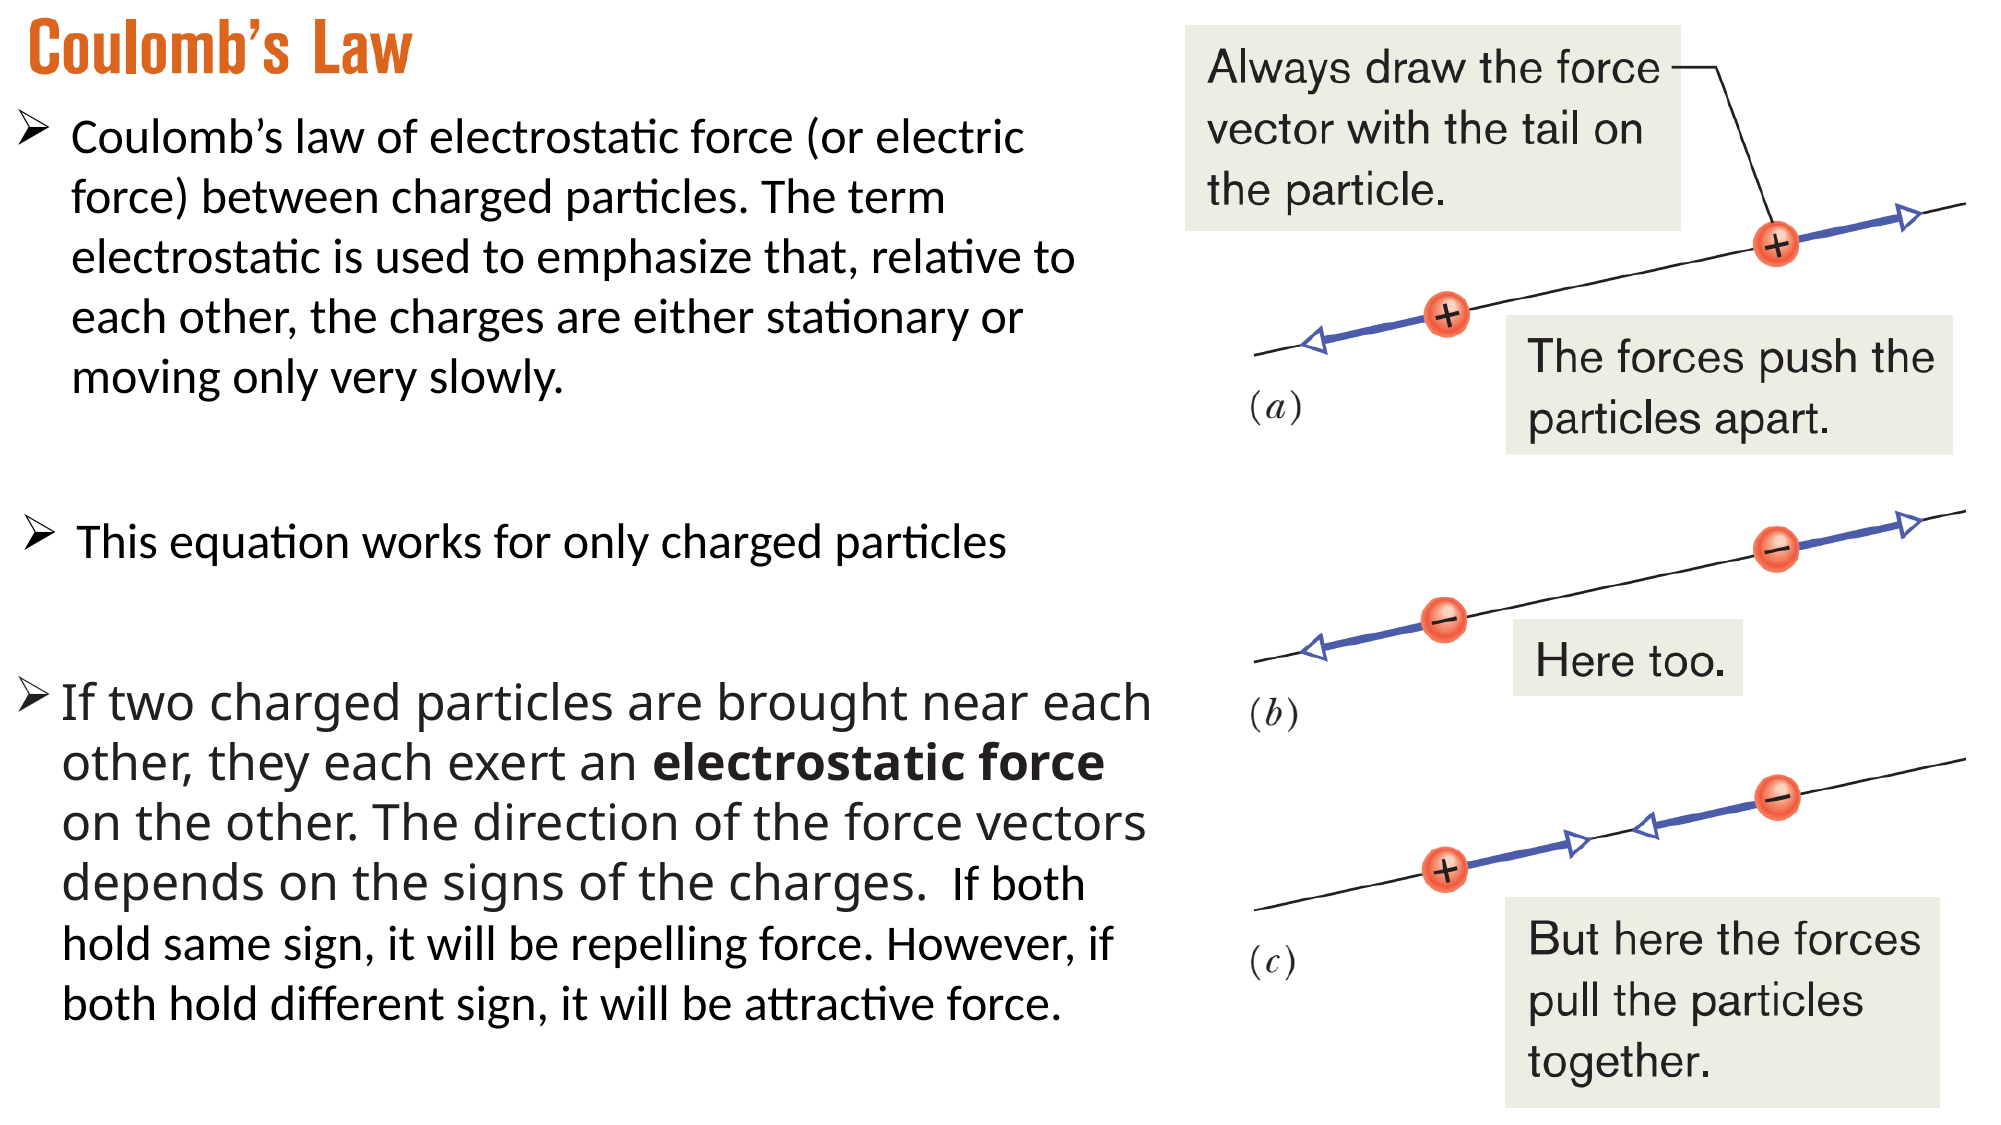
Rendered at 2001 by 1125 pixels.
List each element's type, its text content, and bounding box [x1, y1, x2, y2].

text_box This equation works for only charged particles [5, 500, 1034, 576]
text_box If two charged particles are brought near each other, they each exert an electrostatic force on the other. The direction of the force vectors depends on the signs of the charges. If both hold same sign, it will be repelling force. However, if both hold different sign, it will be attractive force. [0, 663, 1170, 1038]
text_box Coulomb’s law of electrostatic force (or electric force) between charged particles. The term electrostatic is used to emphasize that, relative to each other, the charges are either stationary or moving only very slowly. [0, 96, 1170, 412]
picture [1170, 0, 2000, 1125]
picture [0, 0, 426, 97]
